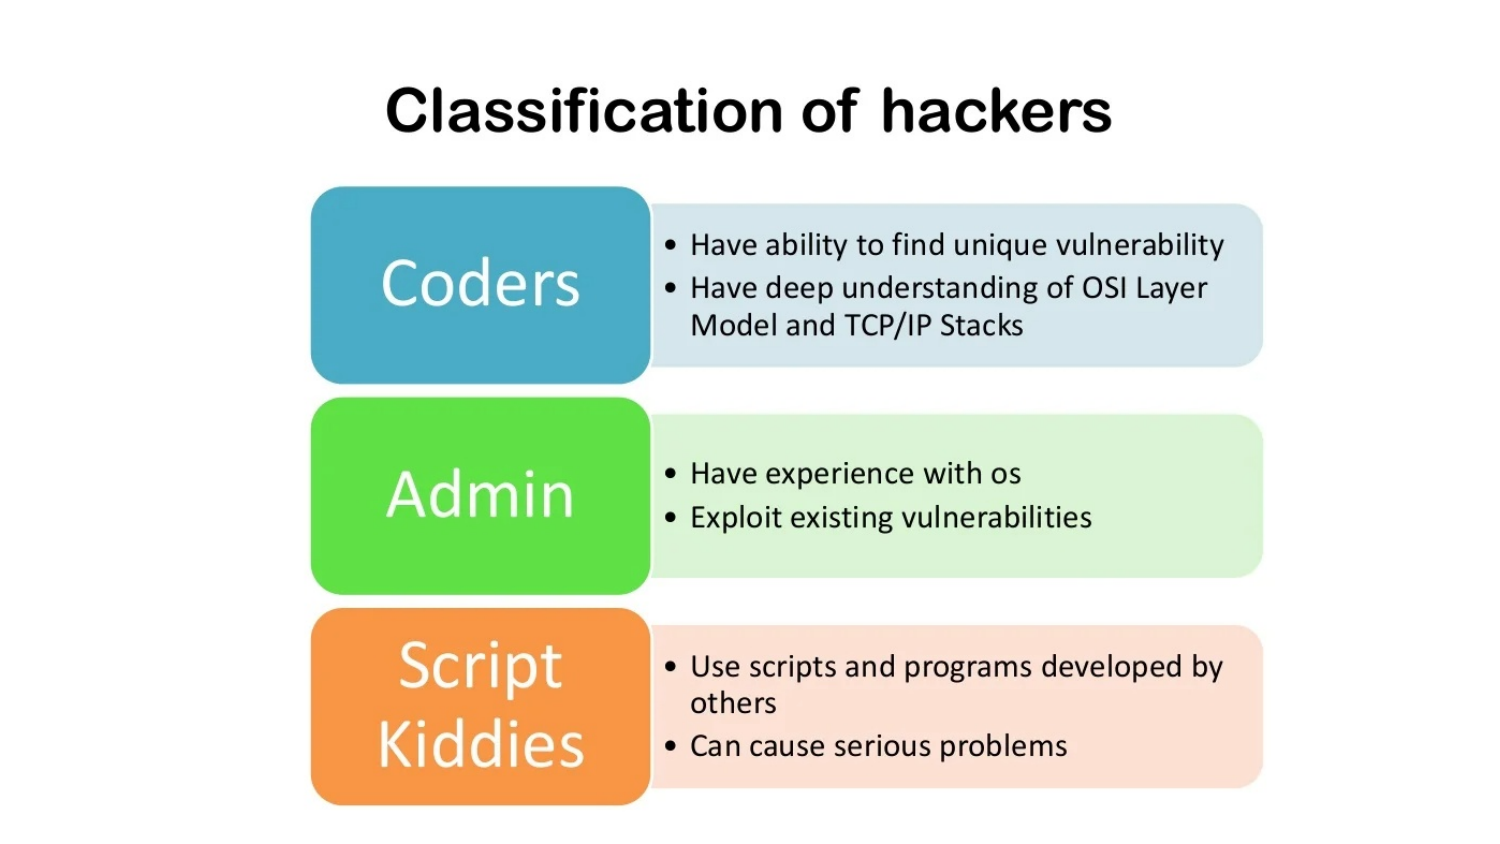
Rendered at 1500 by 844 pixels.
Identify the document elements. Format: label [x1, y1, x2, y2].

picture [235, 19, 1335, 844]
